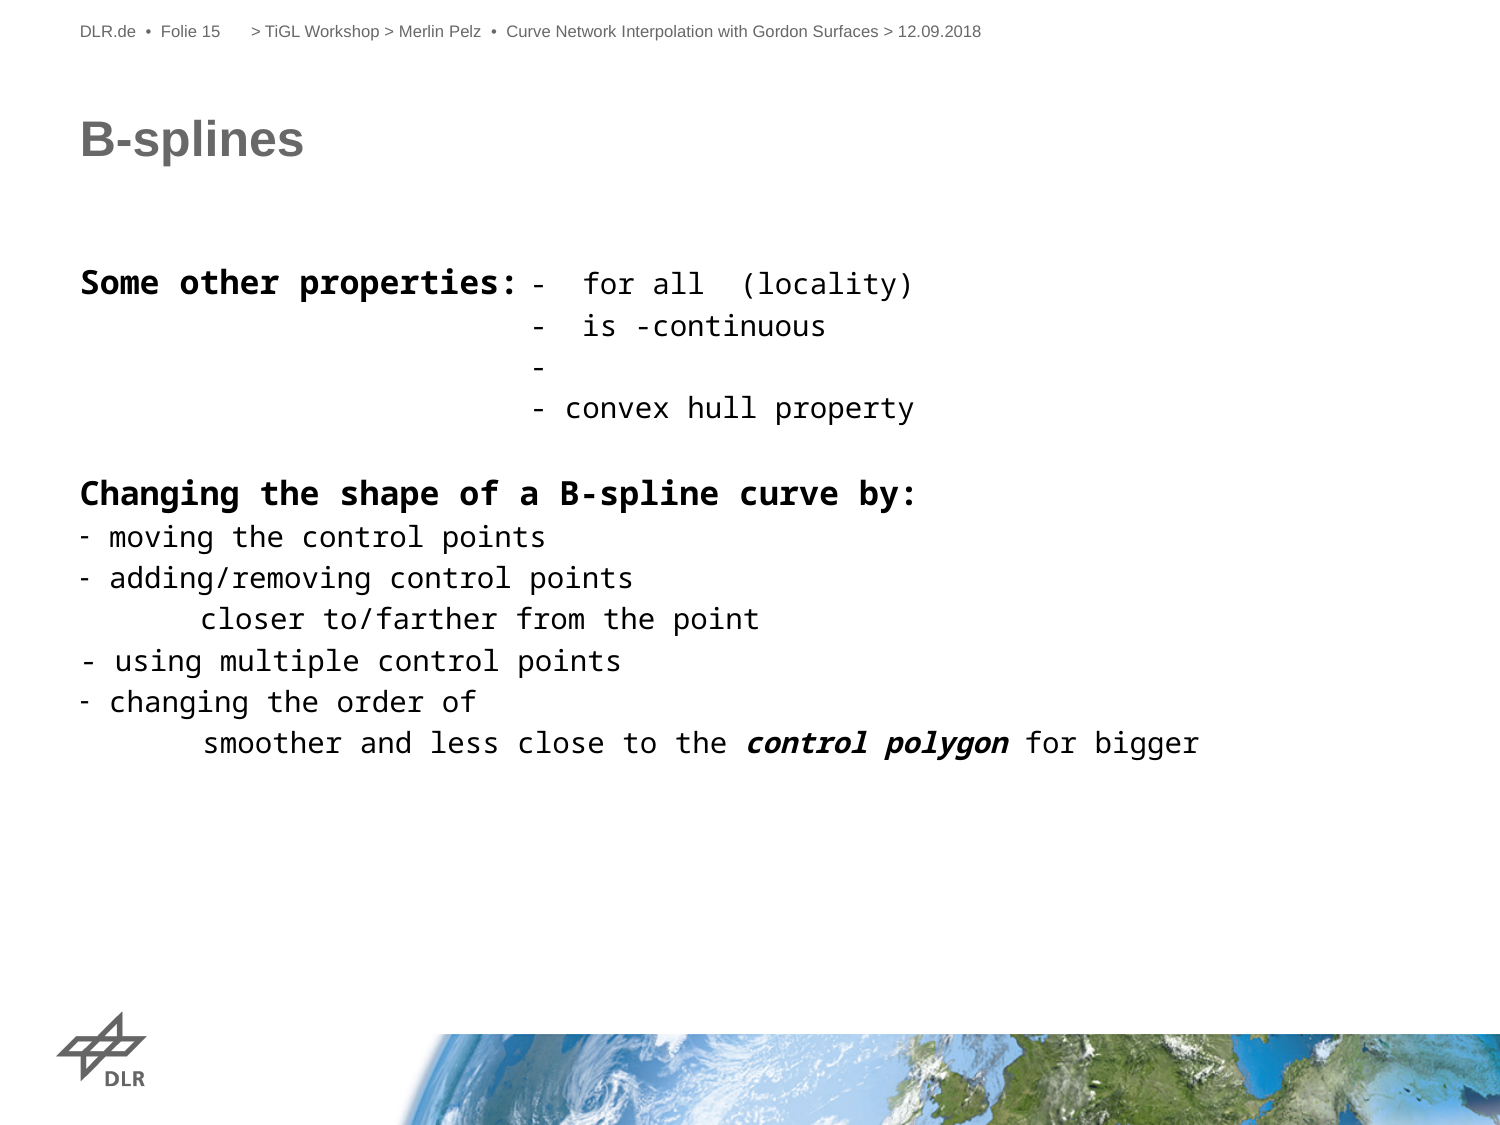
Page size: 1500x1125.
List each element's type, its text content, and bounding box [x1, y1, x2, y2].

footer > TiGL Workshop > Merlin Pelz • Curve Network Interpolation with Gordon Surfaces > 12.09.2018 [251, 20, 1421, 45]
slide_number DLR.de • Folie 15 [79, 20, 251, 45]
picture [0, 1007, 1500, 1125]
title B-splines [79, 106, 1421, 228]
